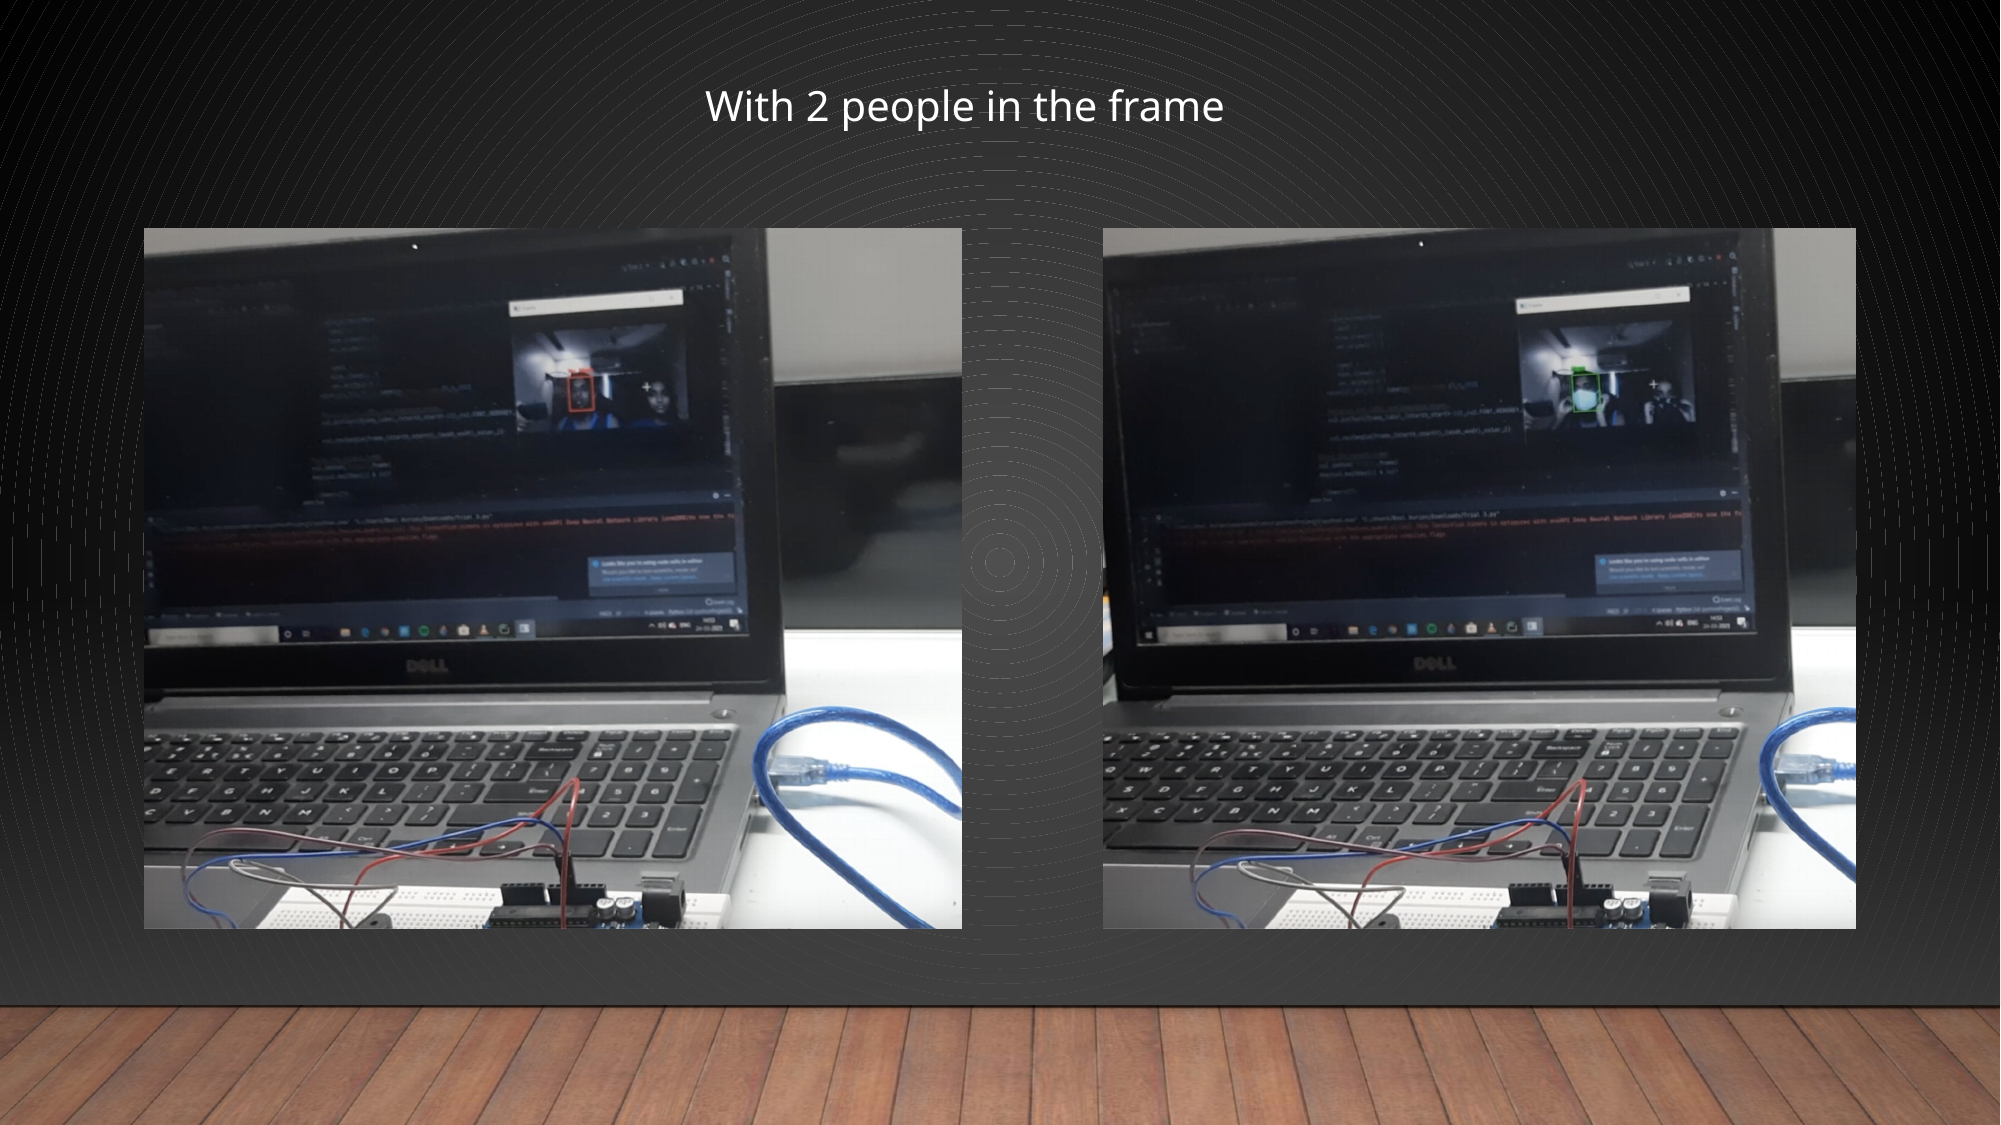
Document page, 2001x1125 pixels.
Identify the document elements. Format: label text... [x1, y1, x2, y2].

picture [144, 228, 962, 929]
picture [1103, 228, 1856, 929]
list With 2 people in the frame [690, 62, 1263, 153]
picture [0, 1005, 2000, 1125]
